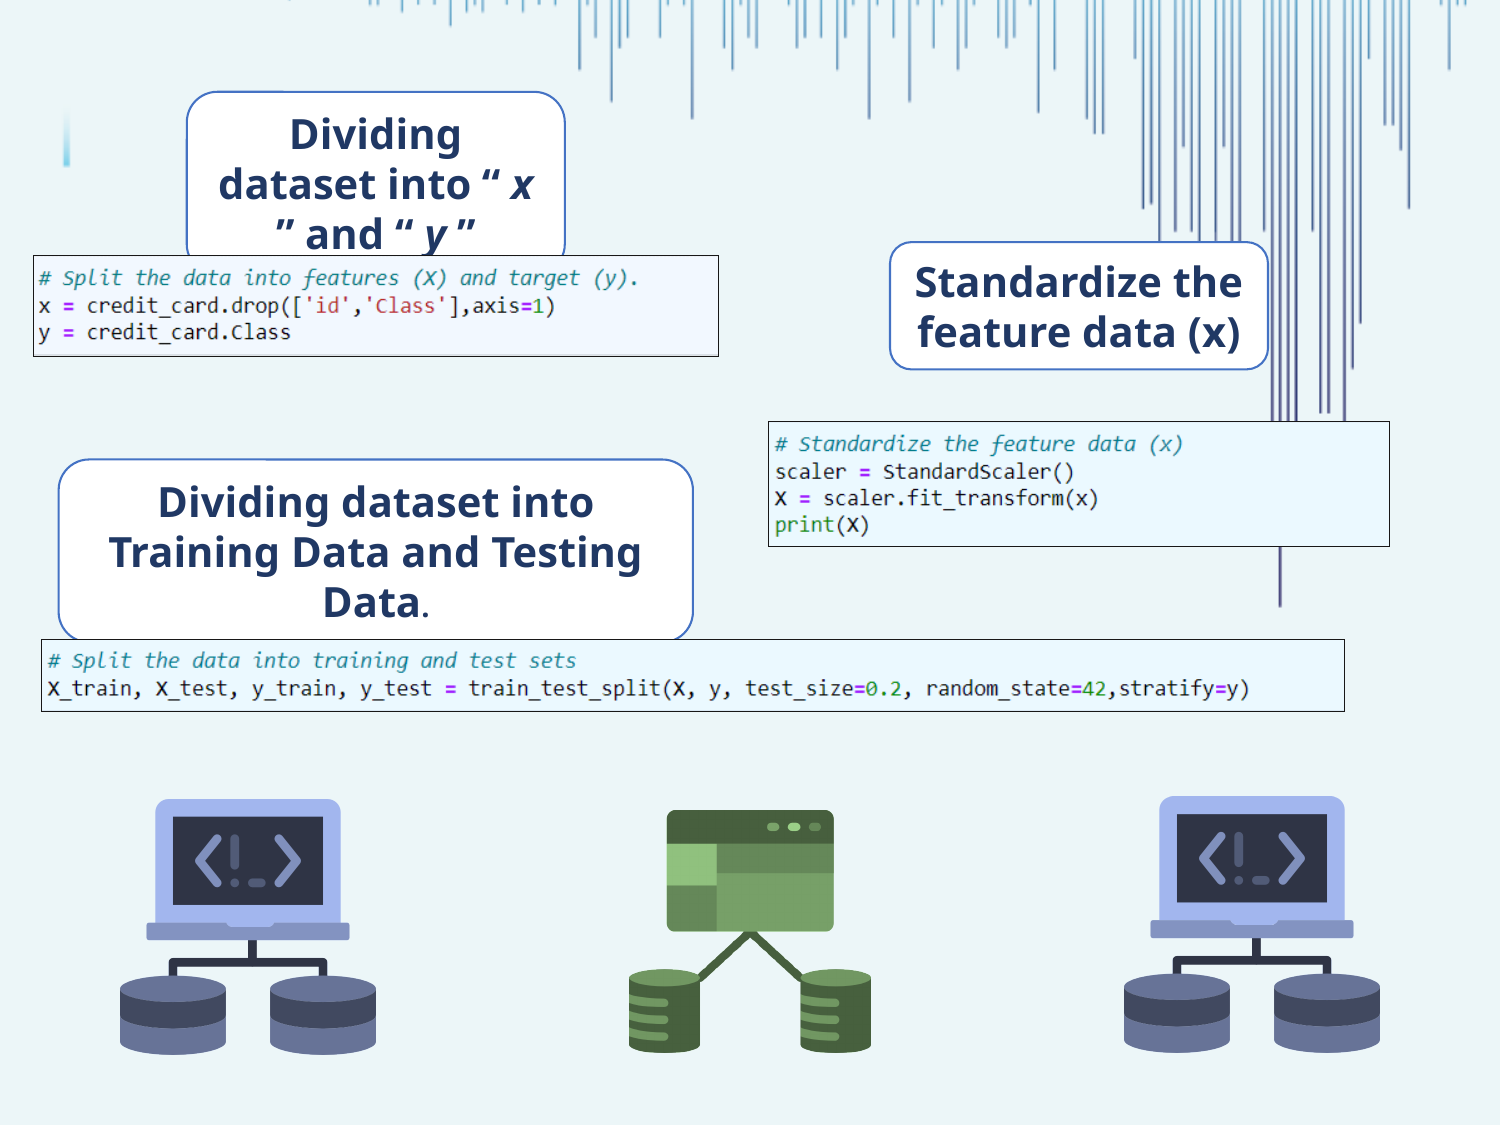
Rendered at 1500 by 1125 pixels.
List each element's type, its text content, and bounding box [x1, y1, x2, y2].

text_box Dividing dataset into Training Data and Testing Data. [57, 458, 694, 639]
text_box Standardize the feature data (x) [888, 241, 1270, 371]
picture [0, 0, 1500, 1125]
text_box Dividing dataset into “ x ” and “ y ” [185, 90, 566, 255]
